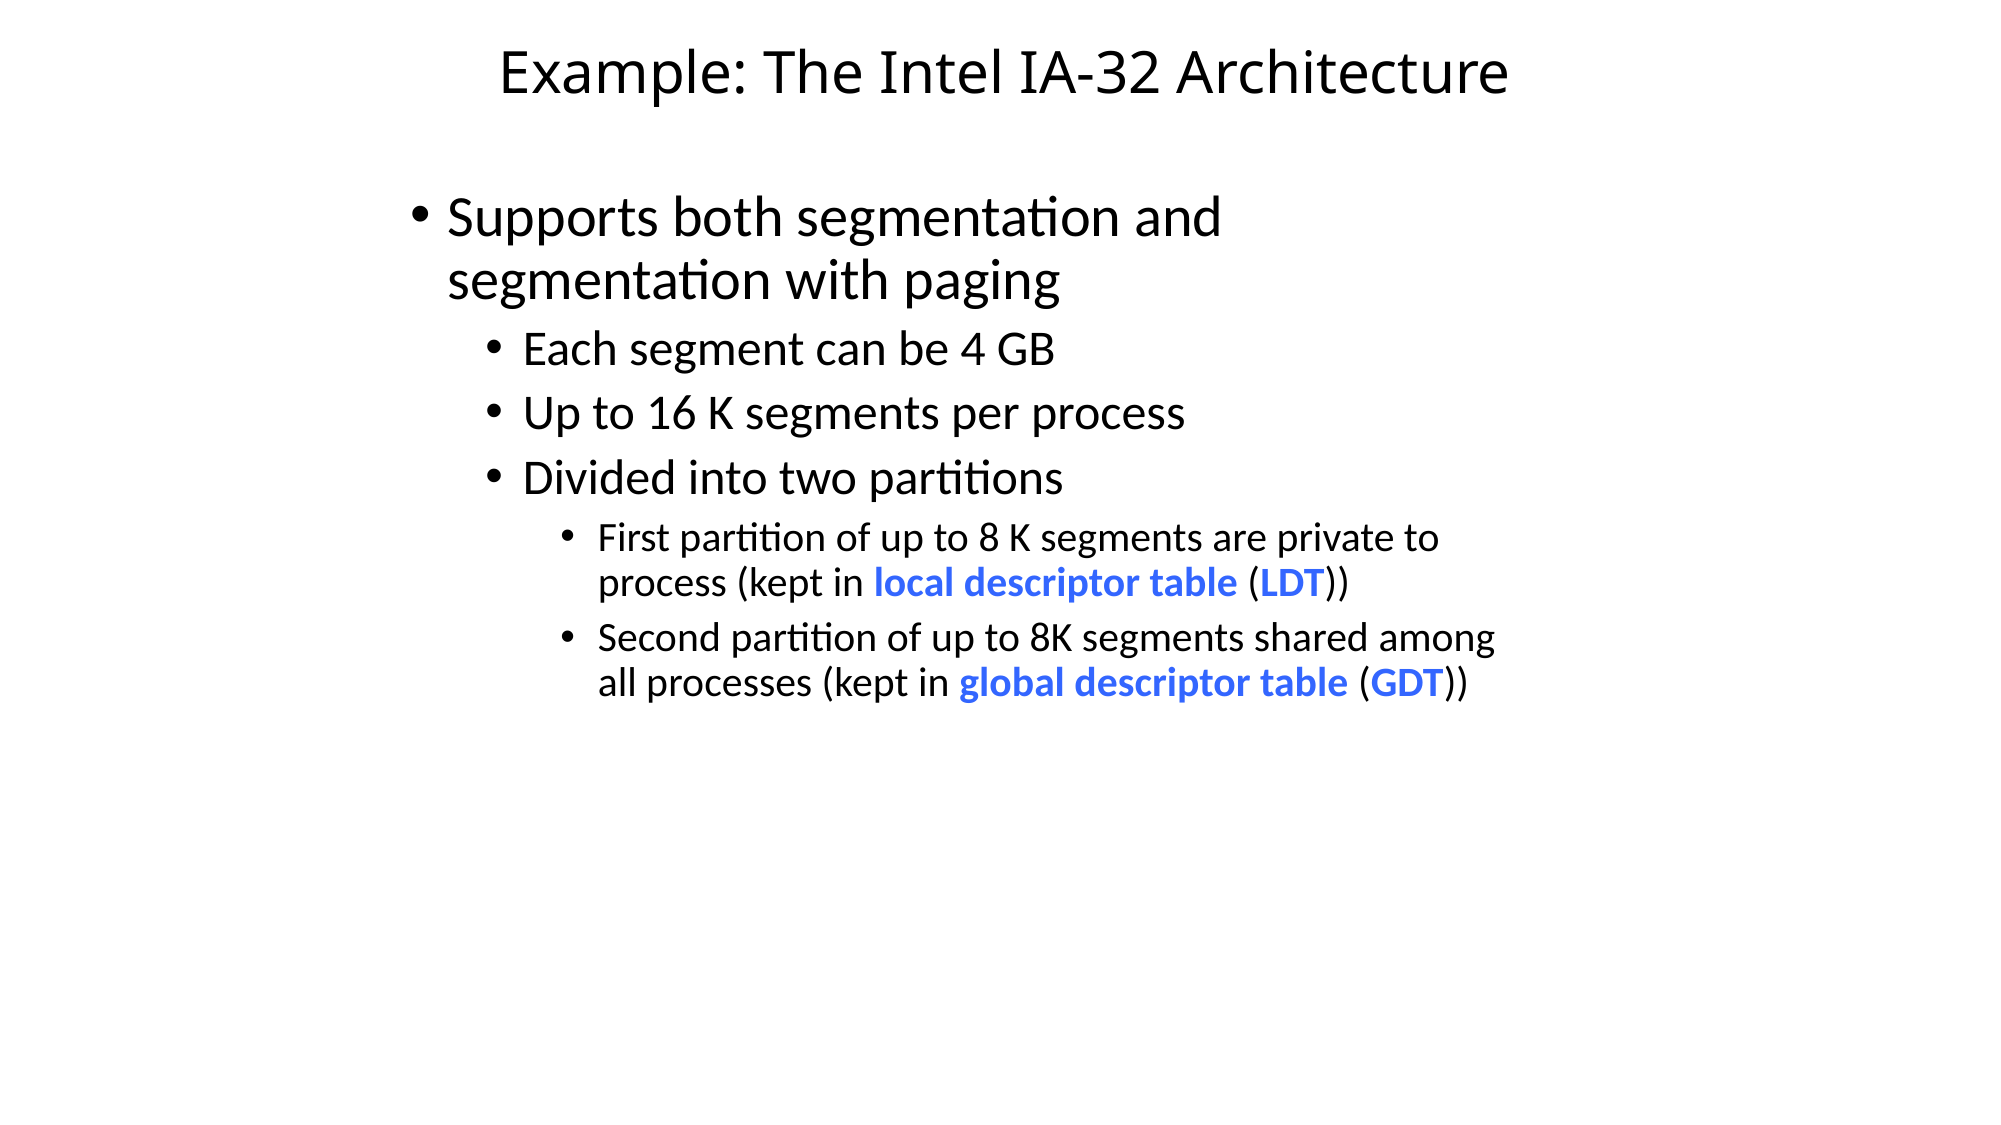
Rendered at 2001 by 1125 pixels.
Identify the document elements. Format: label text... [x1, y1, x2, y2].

title Example: The Intel IA-32 Architecture [483, 27, 1732, 122]
list Supports both segmentation and segmentation with paging Each segment can be 4 GB Up to 16 K segments per process Divided into two partitions First partition of up to 8 K segments are private to process (kept in local descriptor table (LDT)) Second partition of up to 8K segments shared among all processes (kept in global descriptor table (GDT)) [395, 178, 1559, 922]
